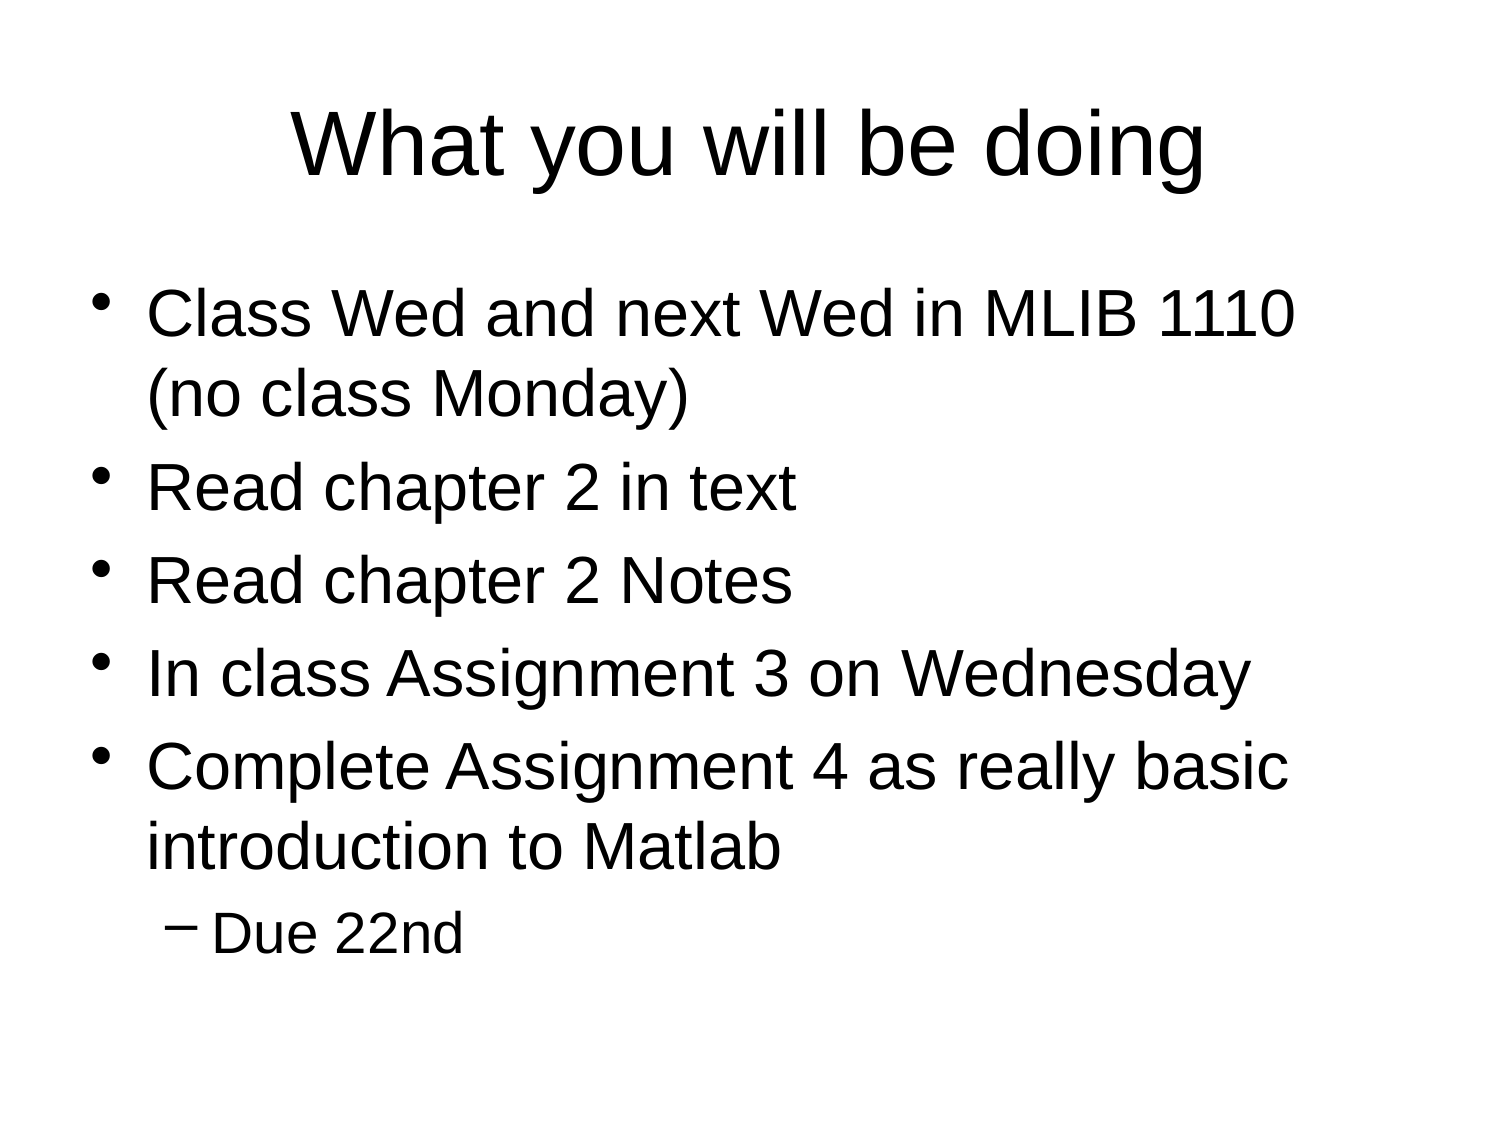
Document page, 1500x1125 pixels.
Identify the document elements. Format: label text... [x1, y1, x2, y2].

title What you will be doing [75, 45, 1425, 233]
list Class Wed and next Wed in MLIB 1110 (no class Monday) Read chapter 2 in text Read chapter 2 Notes In class Assignment 3 on Wednesday Complete Assignment 4 as really basic introduction to Matlab Due 22nd [75, 262, 1425, 1005]
